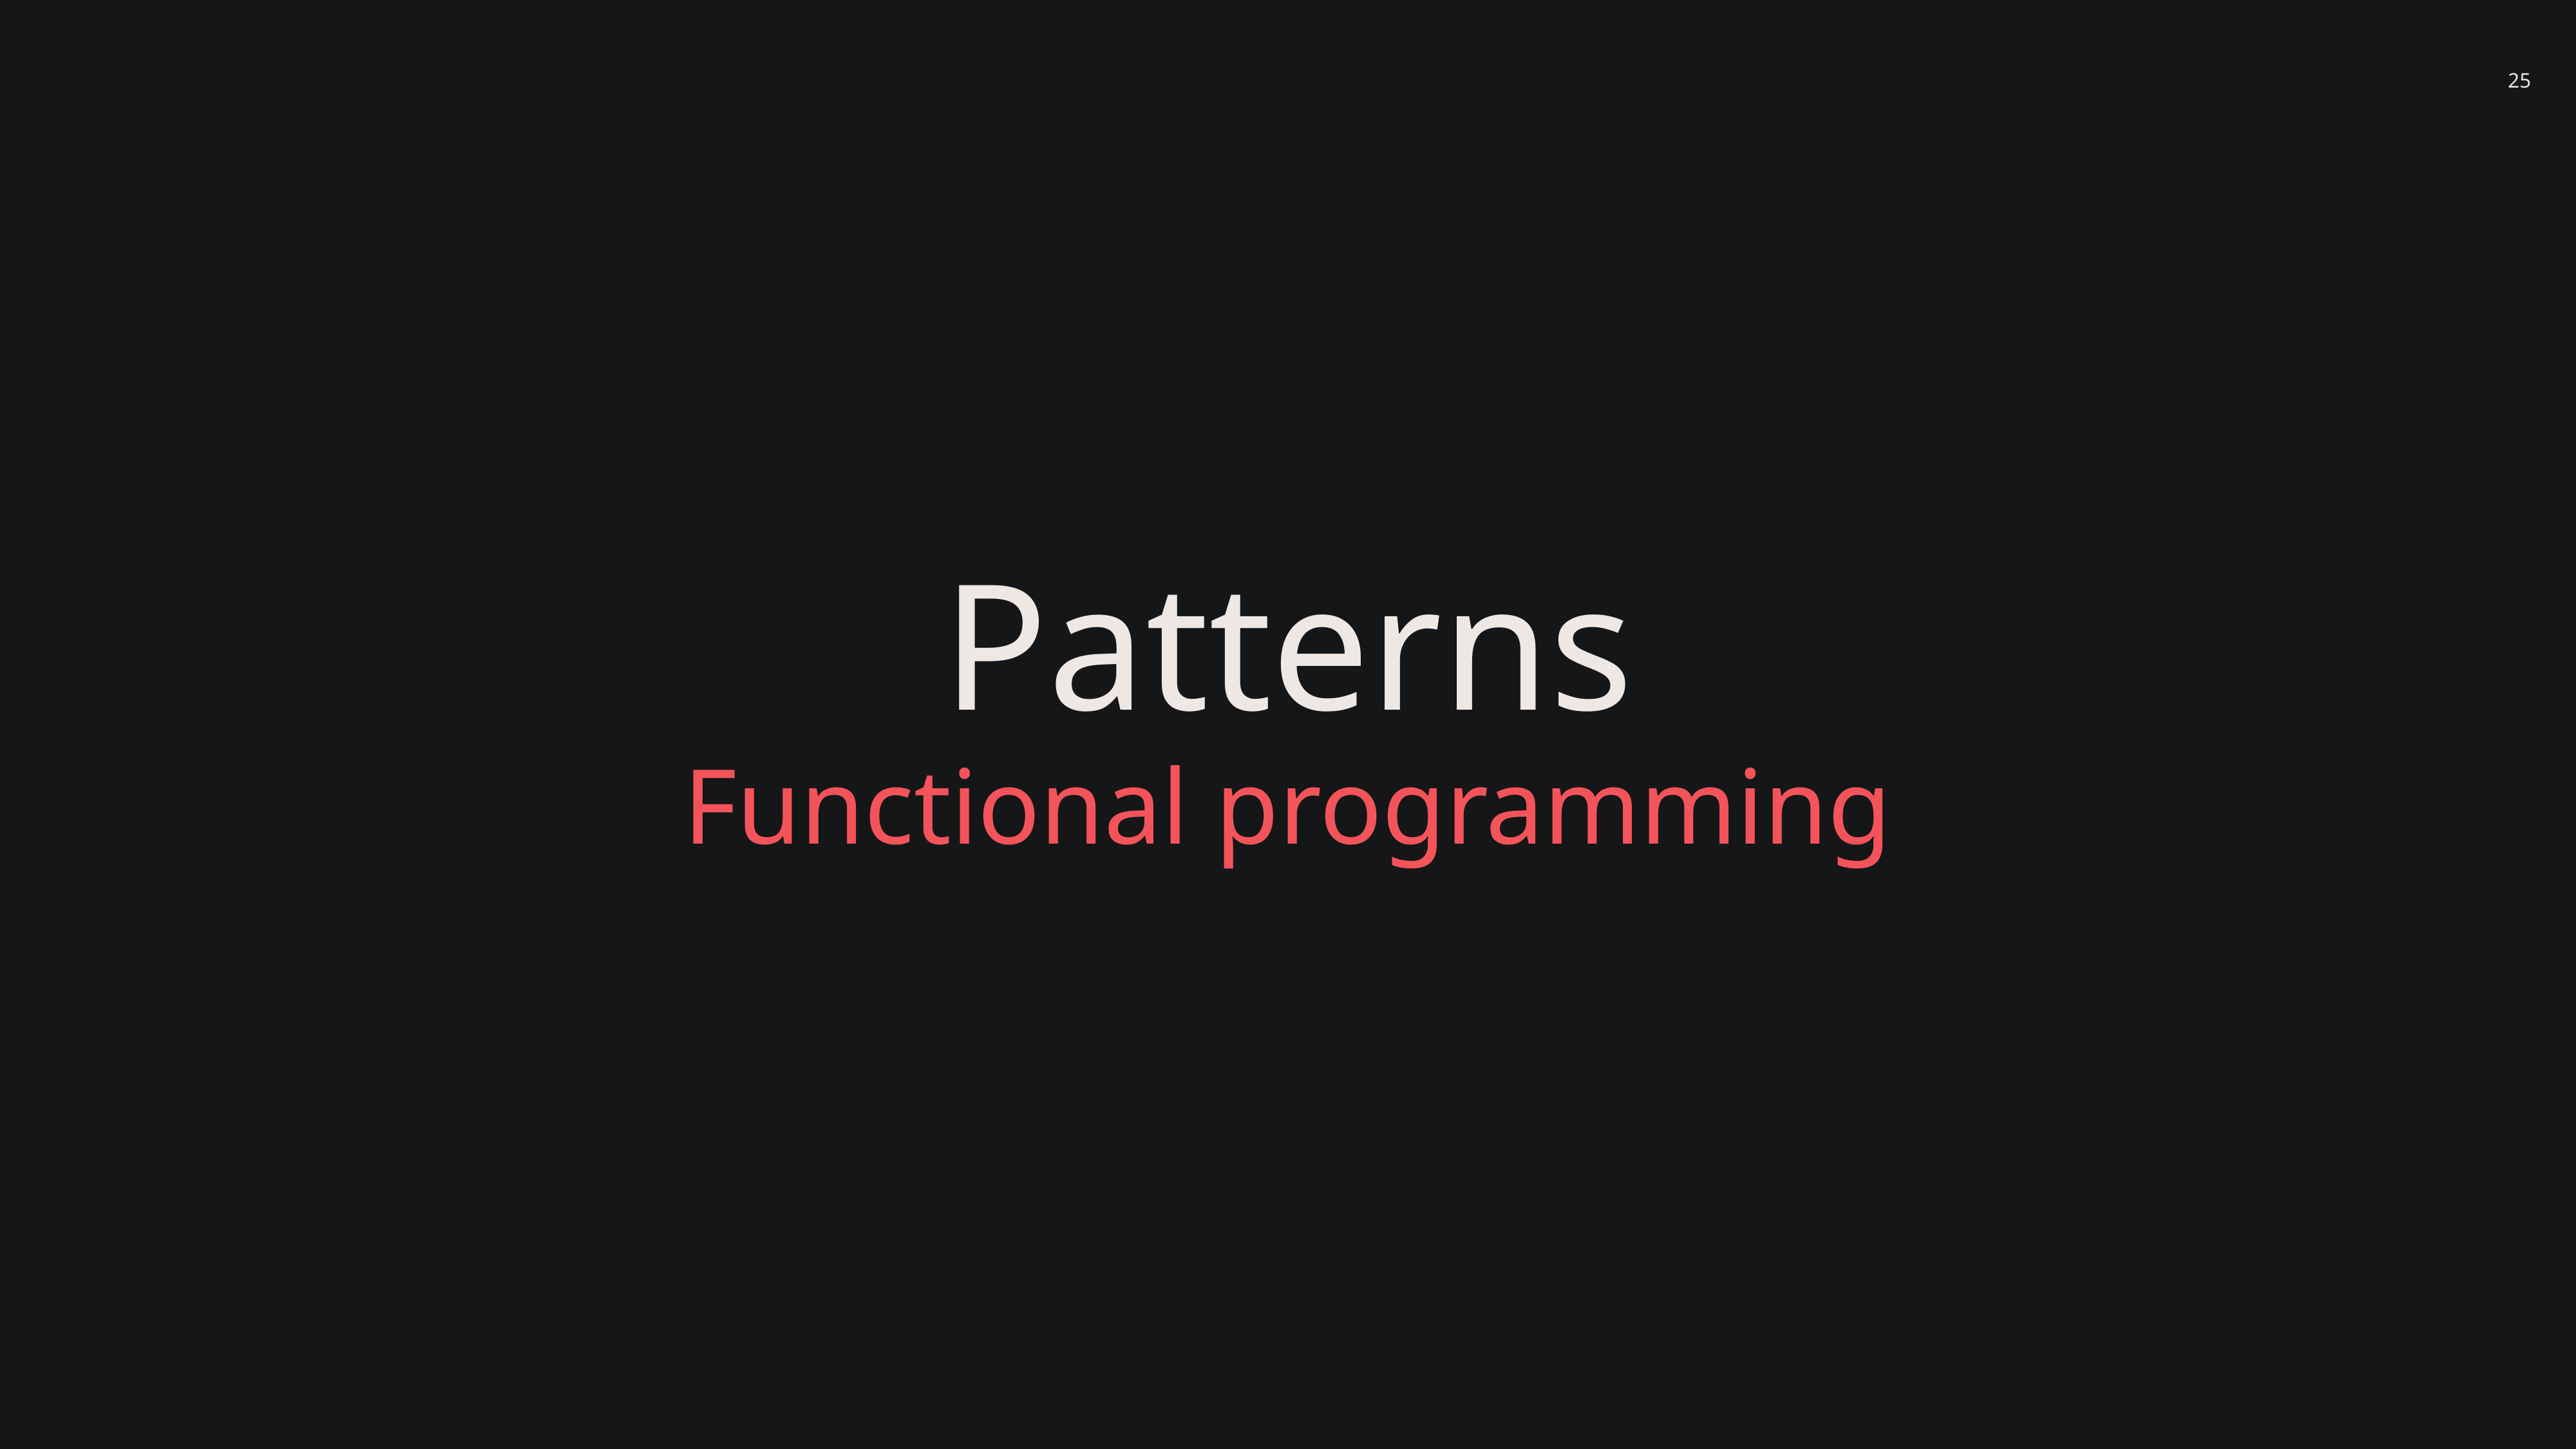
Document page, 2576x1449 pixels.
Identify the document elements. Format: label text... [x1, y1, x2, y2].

slide_number 25 [2490, 62, 2537, 98]
text_box Patterns [225, 571, 2351, 759]
text_box Functional programming [225, 759, 2351, 897]
